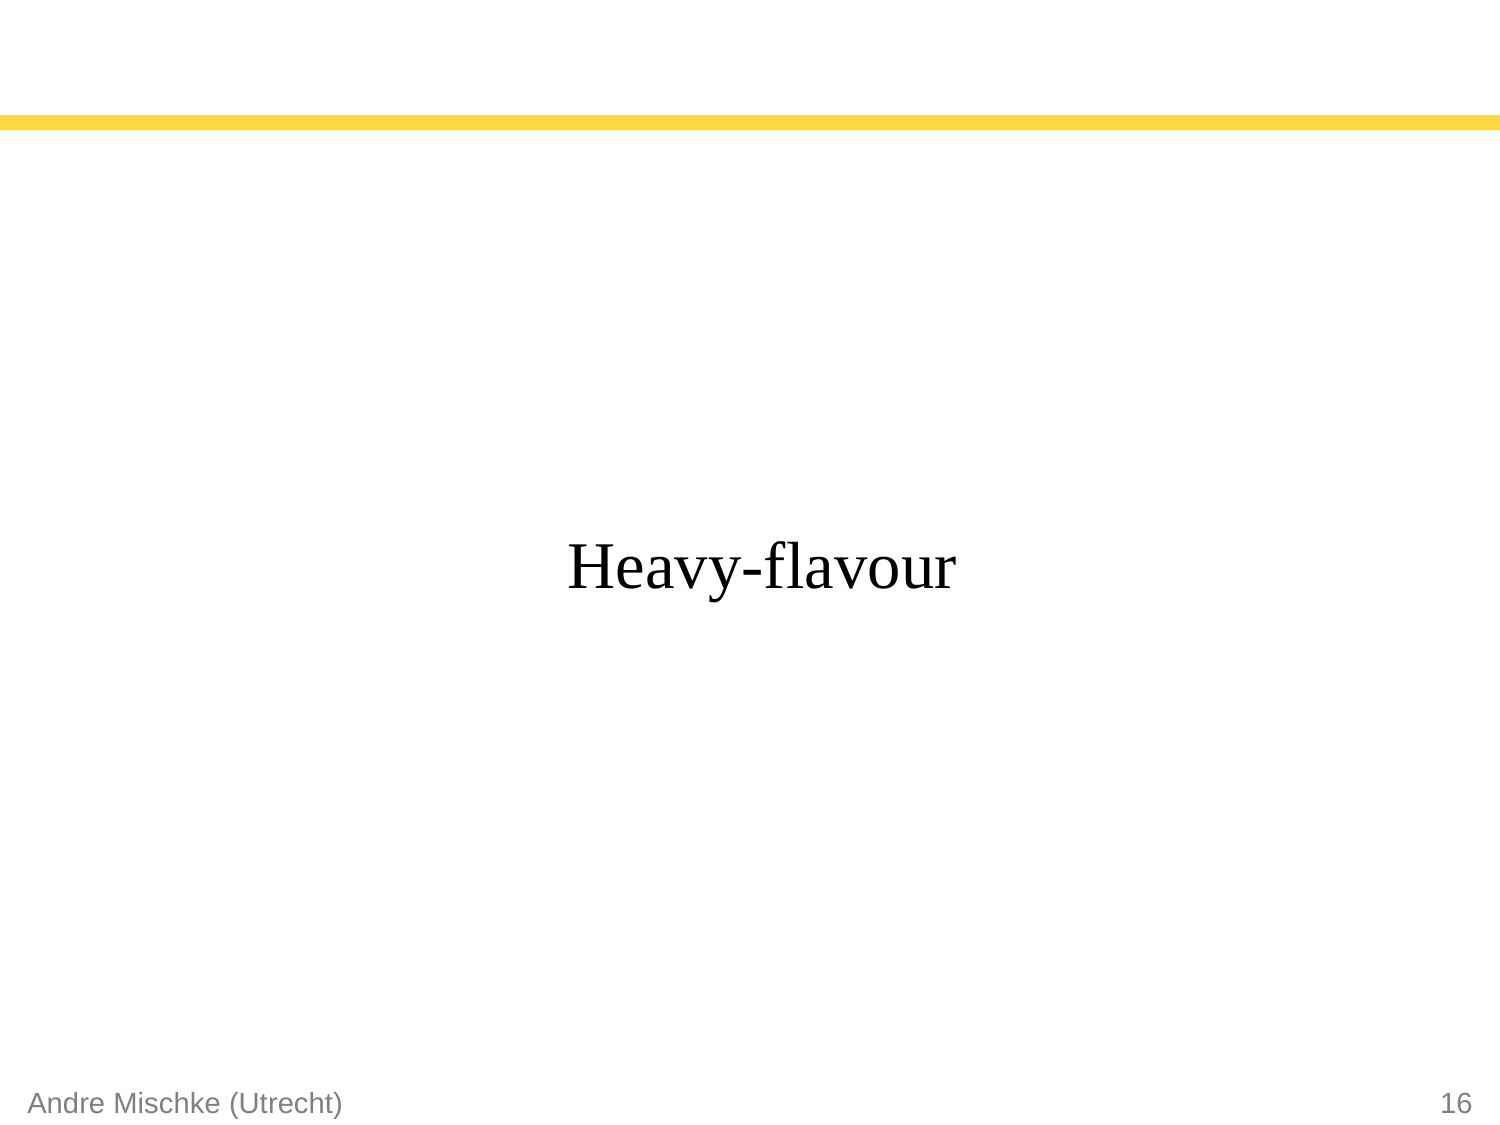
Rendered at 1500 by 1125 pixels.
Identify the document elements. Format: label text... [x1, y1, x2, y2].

text_box <number> [1137, 1077, 1488, 1125]
text_box Heavy-flavour [87, 495, 1438, 629]
text_box Andre Mischke (Utrecht) [12, 1077, 395, 1125]
